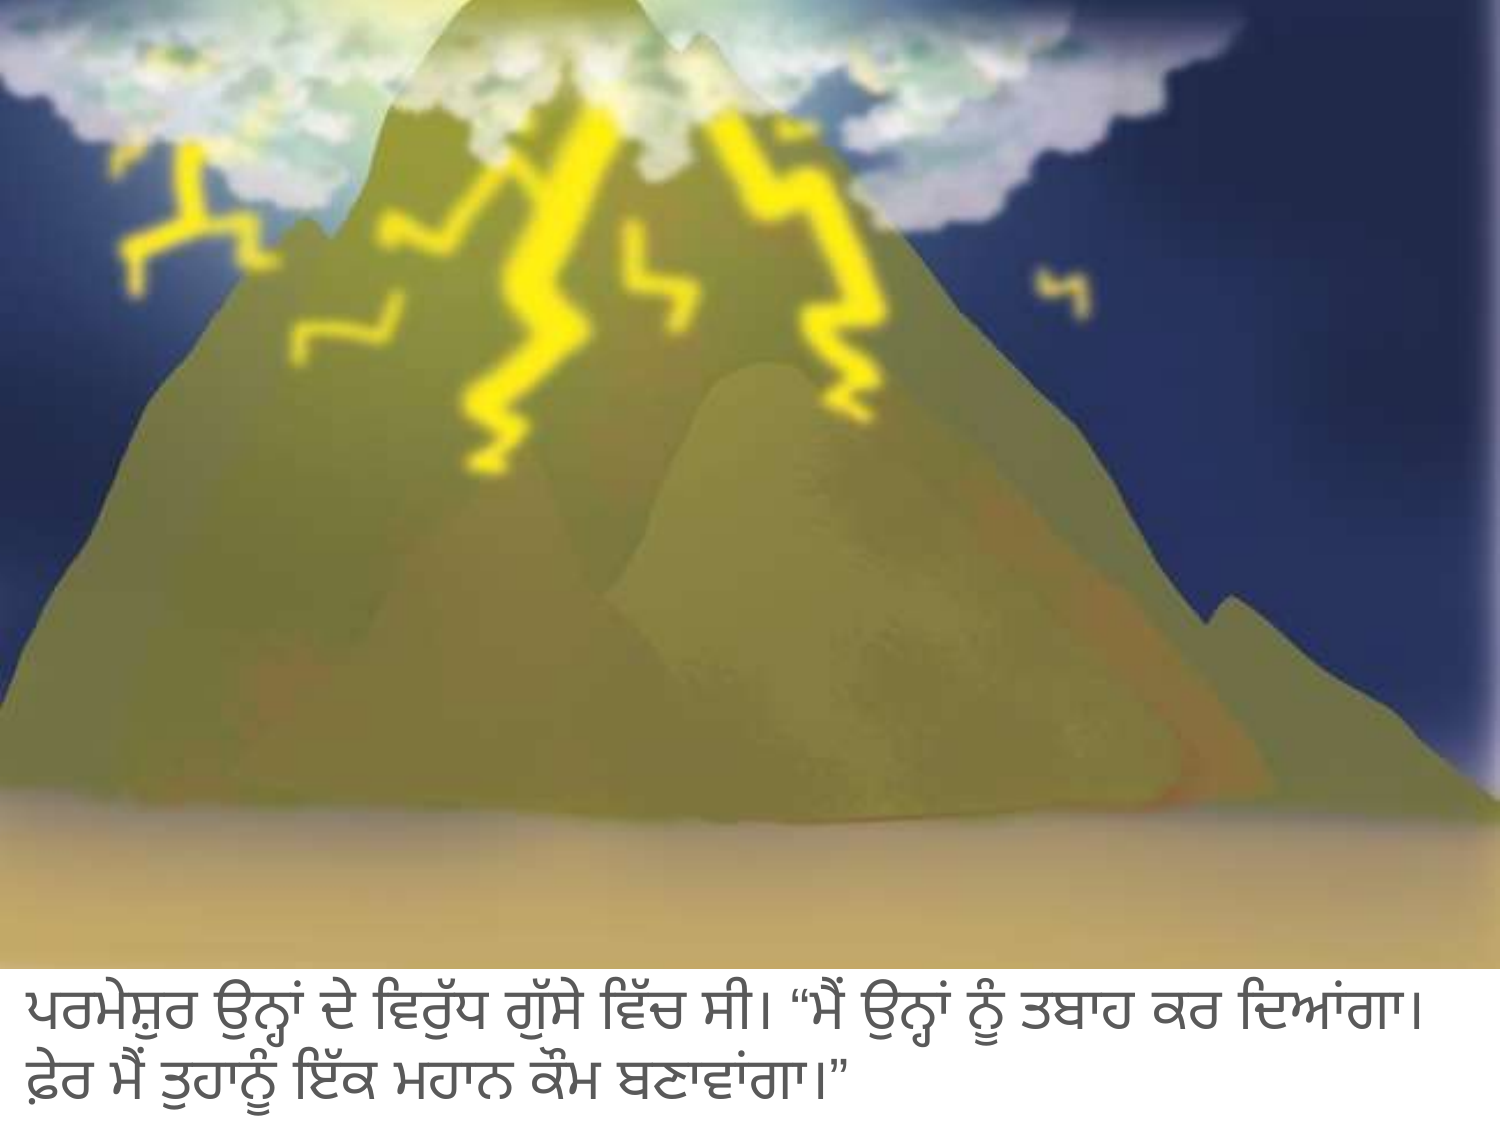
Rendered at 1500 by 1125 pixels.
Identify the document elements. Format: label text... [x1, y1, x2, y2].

text_box ਪਰਮੇਸ਼ੁਰ ਉਨ੍ਹਾਂ ਦੇ ਵਿਰੁੱਧ ਗੁੱਸੇ ਵਿੱਚ ਸੀ। “ਮੈਂ ਉਨ੍ਹਾਂ ਨੂੰ ਤਬਾਹ ਕਰ ਦਿਆਂਗਾ। ਫ਼ੇਰ ਮੈਂ ਤੁਹਾਨੂੰ ਇੱਕ ਮਹਾਨ ਕੌਮ ਬਣਾਵਾਂਗਾ।” [11, 975, 1498, 1119]
picture [0, 0, 1500, 969]
